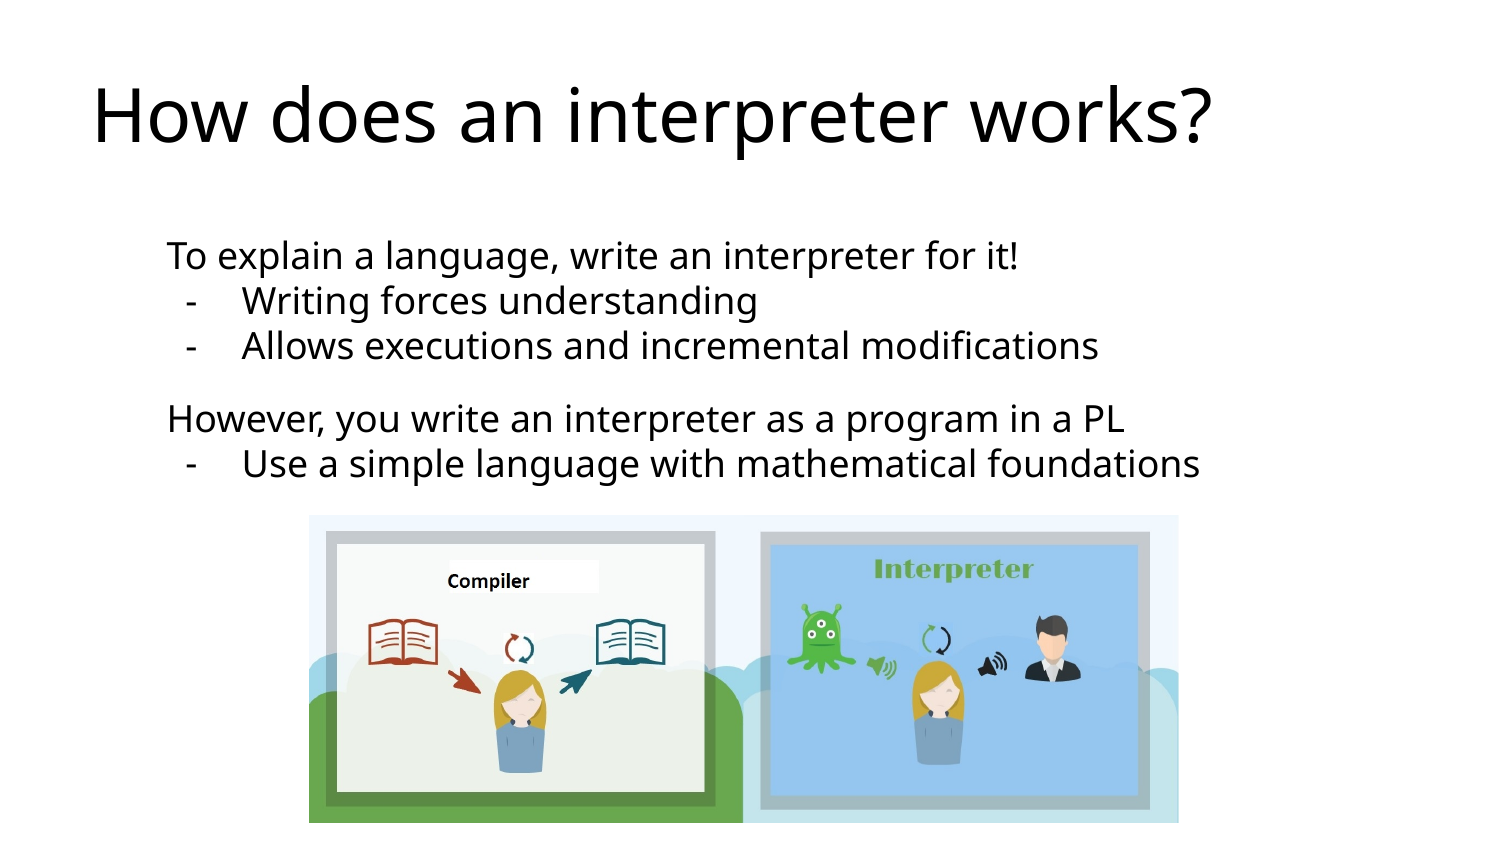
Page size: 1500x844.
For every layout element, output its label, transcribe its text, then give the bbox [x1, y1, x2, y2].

text_box However, you write an interpreter as a program in a PL Use a simple language with mathematical foundations [151, 379, 1337, 593]
picture [309, 515, 1179, 823]
text_box To explain a language, write an interpreter for it! Writing forces understanding Allows executions and incremental modifications [151, 217, 1337, 379]
text_box How does an interpreter works? [76, 52, 1429, 189]
